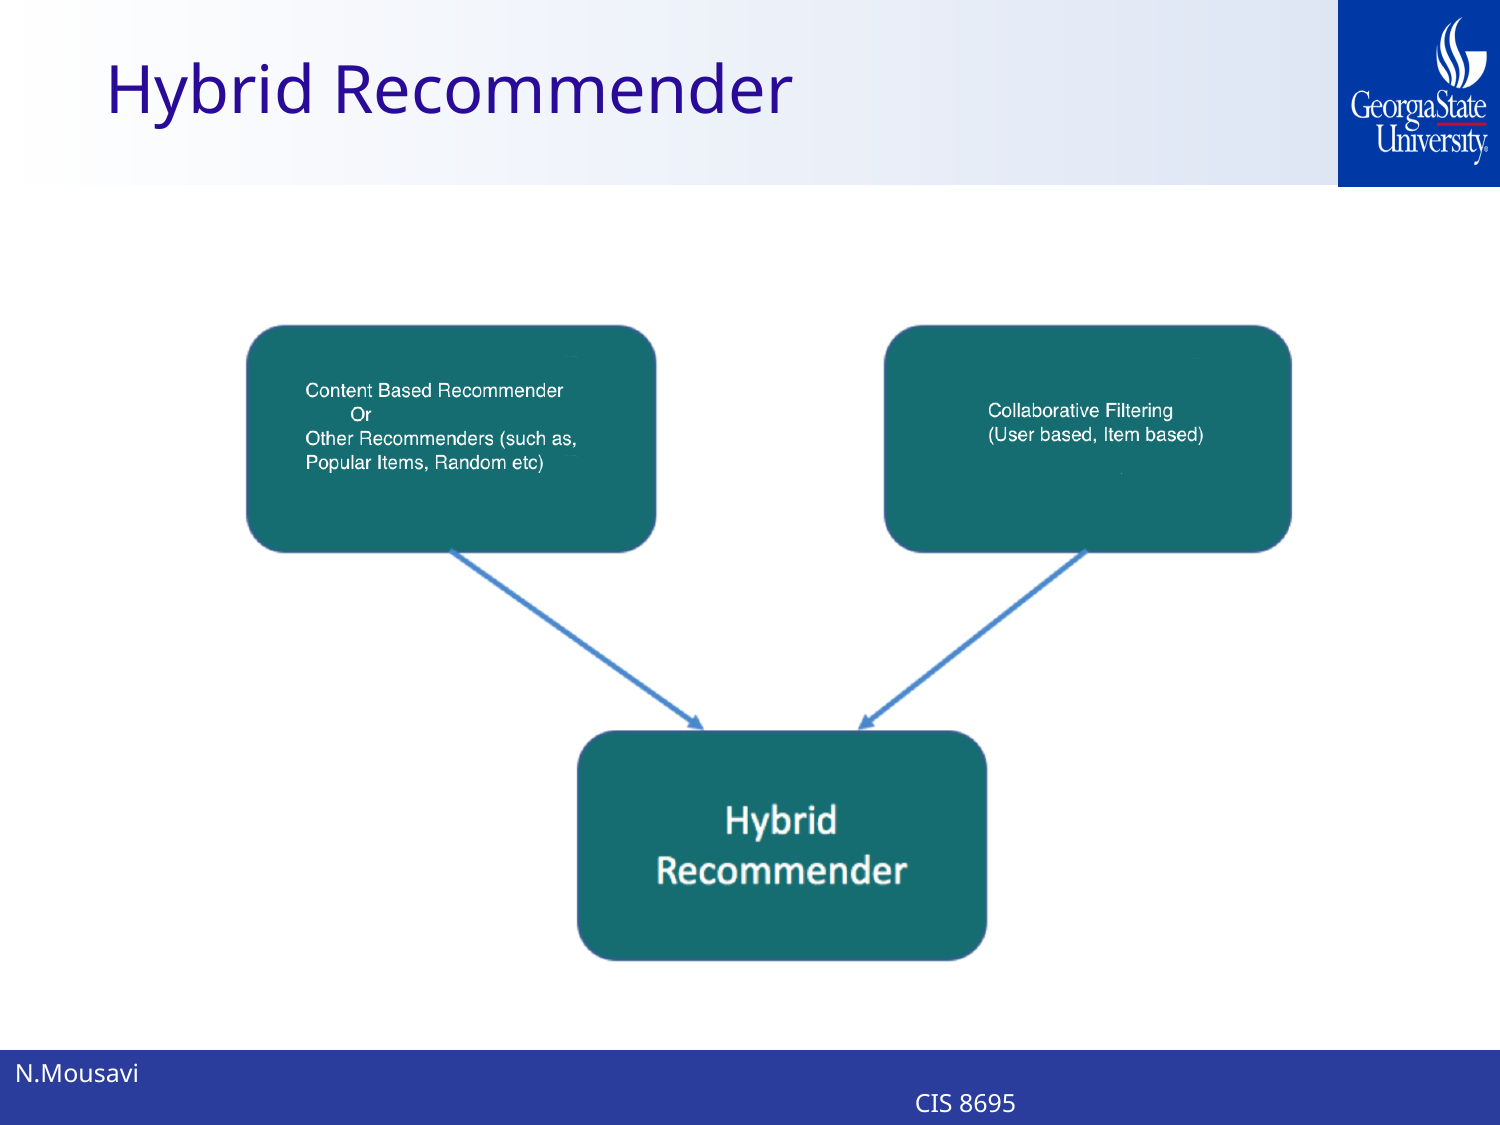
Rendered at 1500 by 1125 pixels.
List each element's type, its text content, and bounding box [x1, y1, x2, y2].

picture [214, 298, 1312, 983]
title Hybrid Recommender [90, 0, 1500, 185]
